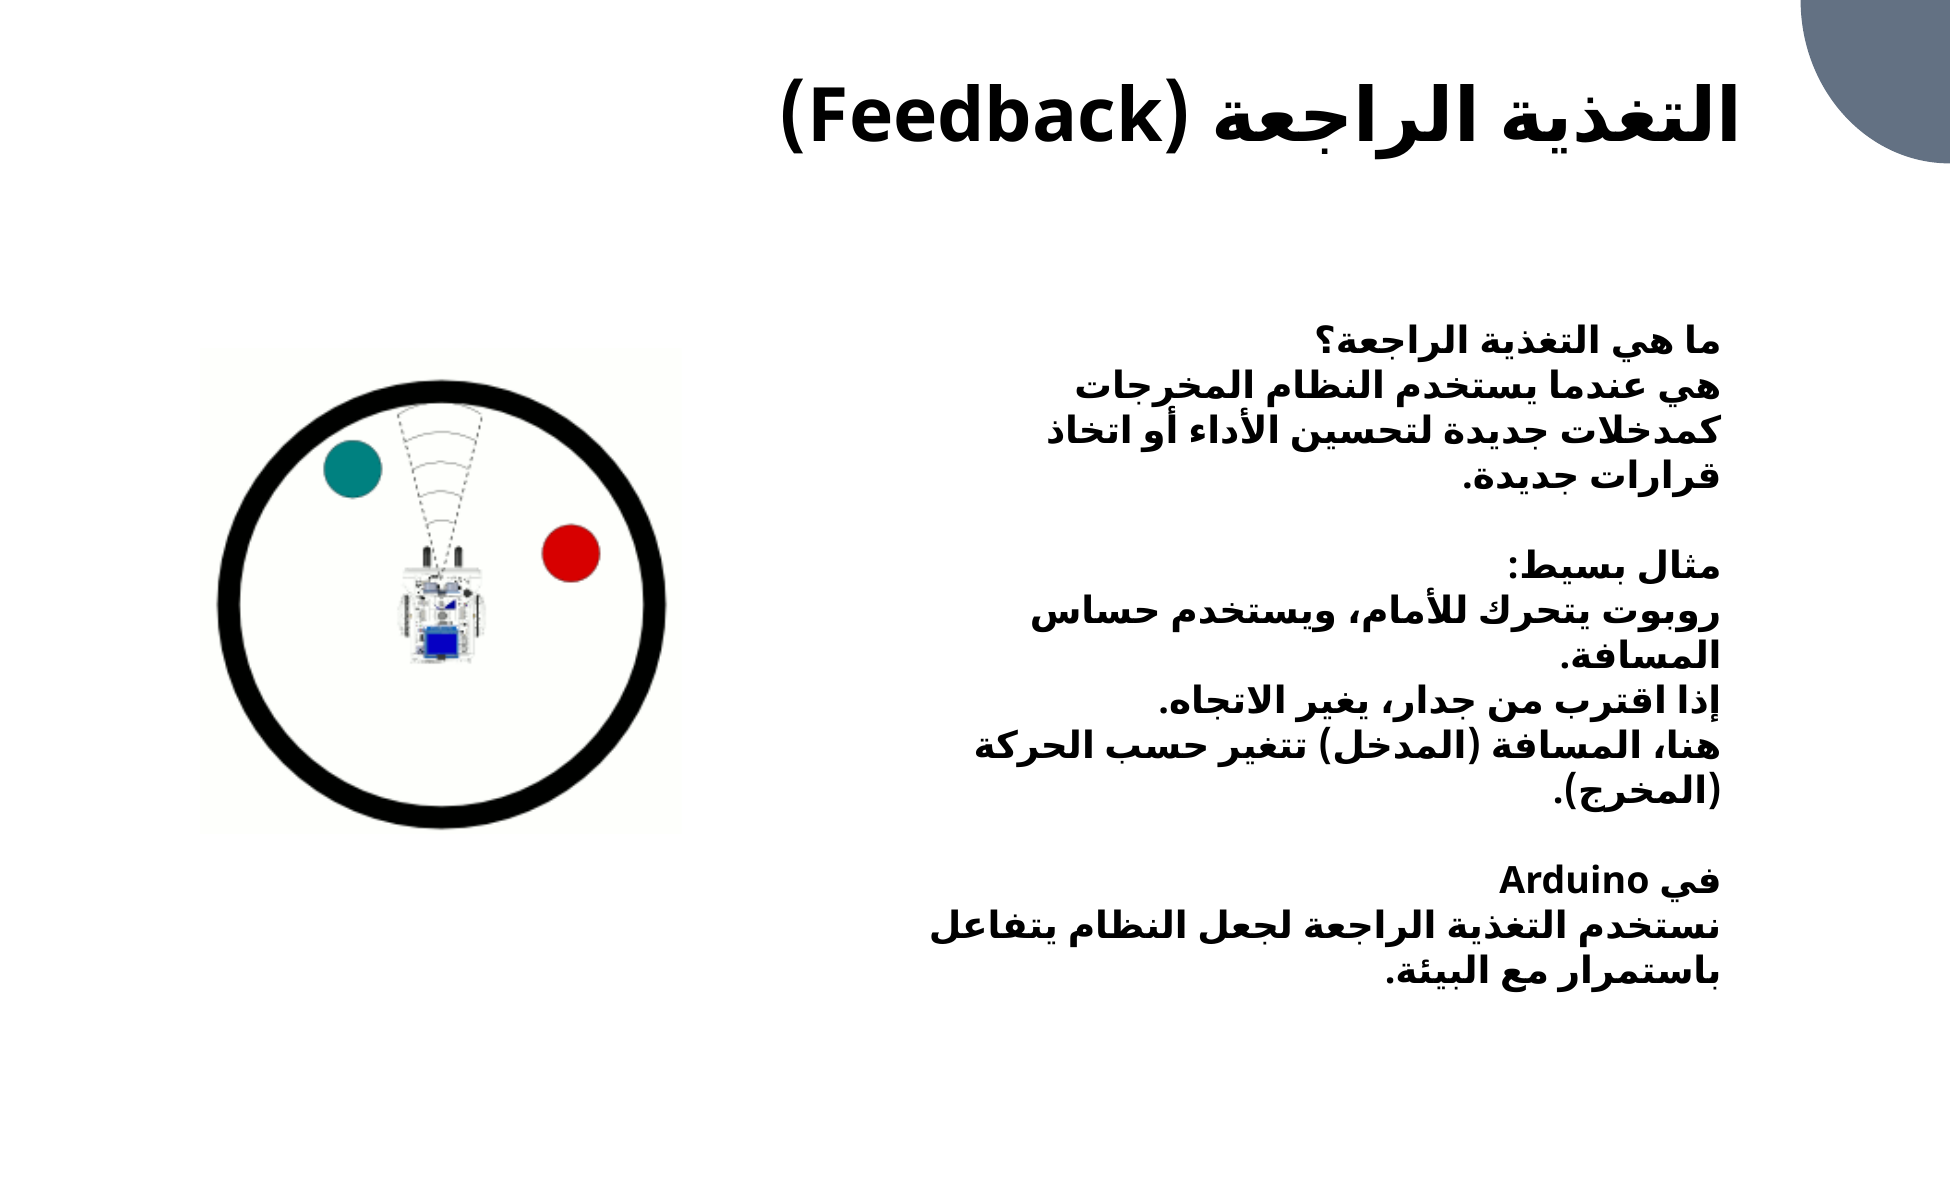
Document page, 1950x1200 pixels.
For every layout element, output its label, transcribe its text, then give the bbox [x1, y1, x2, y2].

text_box ما هي التغذية الراجعة؟ هي عندما يستخدم النظام المخرجات كمدخلات جديدة لتحسين الأداء أو اتخاذ قرارات جديدة. مثال بسيط: روبوت يتحرك للأمام، ويستخدم حساس المسافة. إذا اقترب من جدار، يغير الاتجاه. هنا، المسافة (المدخل) تتغير حسب الحركة (المخرج). في Arduino نستخدم التغذية الراجعة لجعل النظام يتفاعل باستمرار مع البيئة. [910, 308, 1737, 998]
title التغذية الراجعة (Feedback) [694, 16, 1758, 224]
picture [0, 0, 694, 1200]
